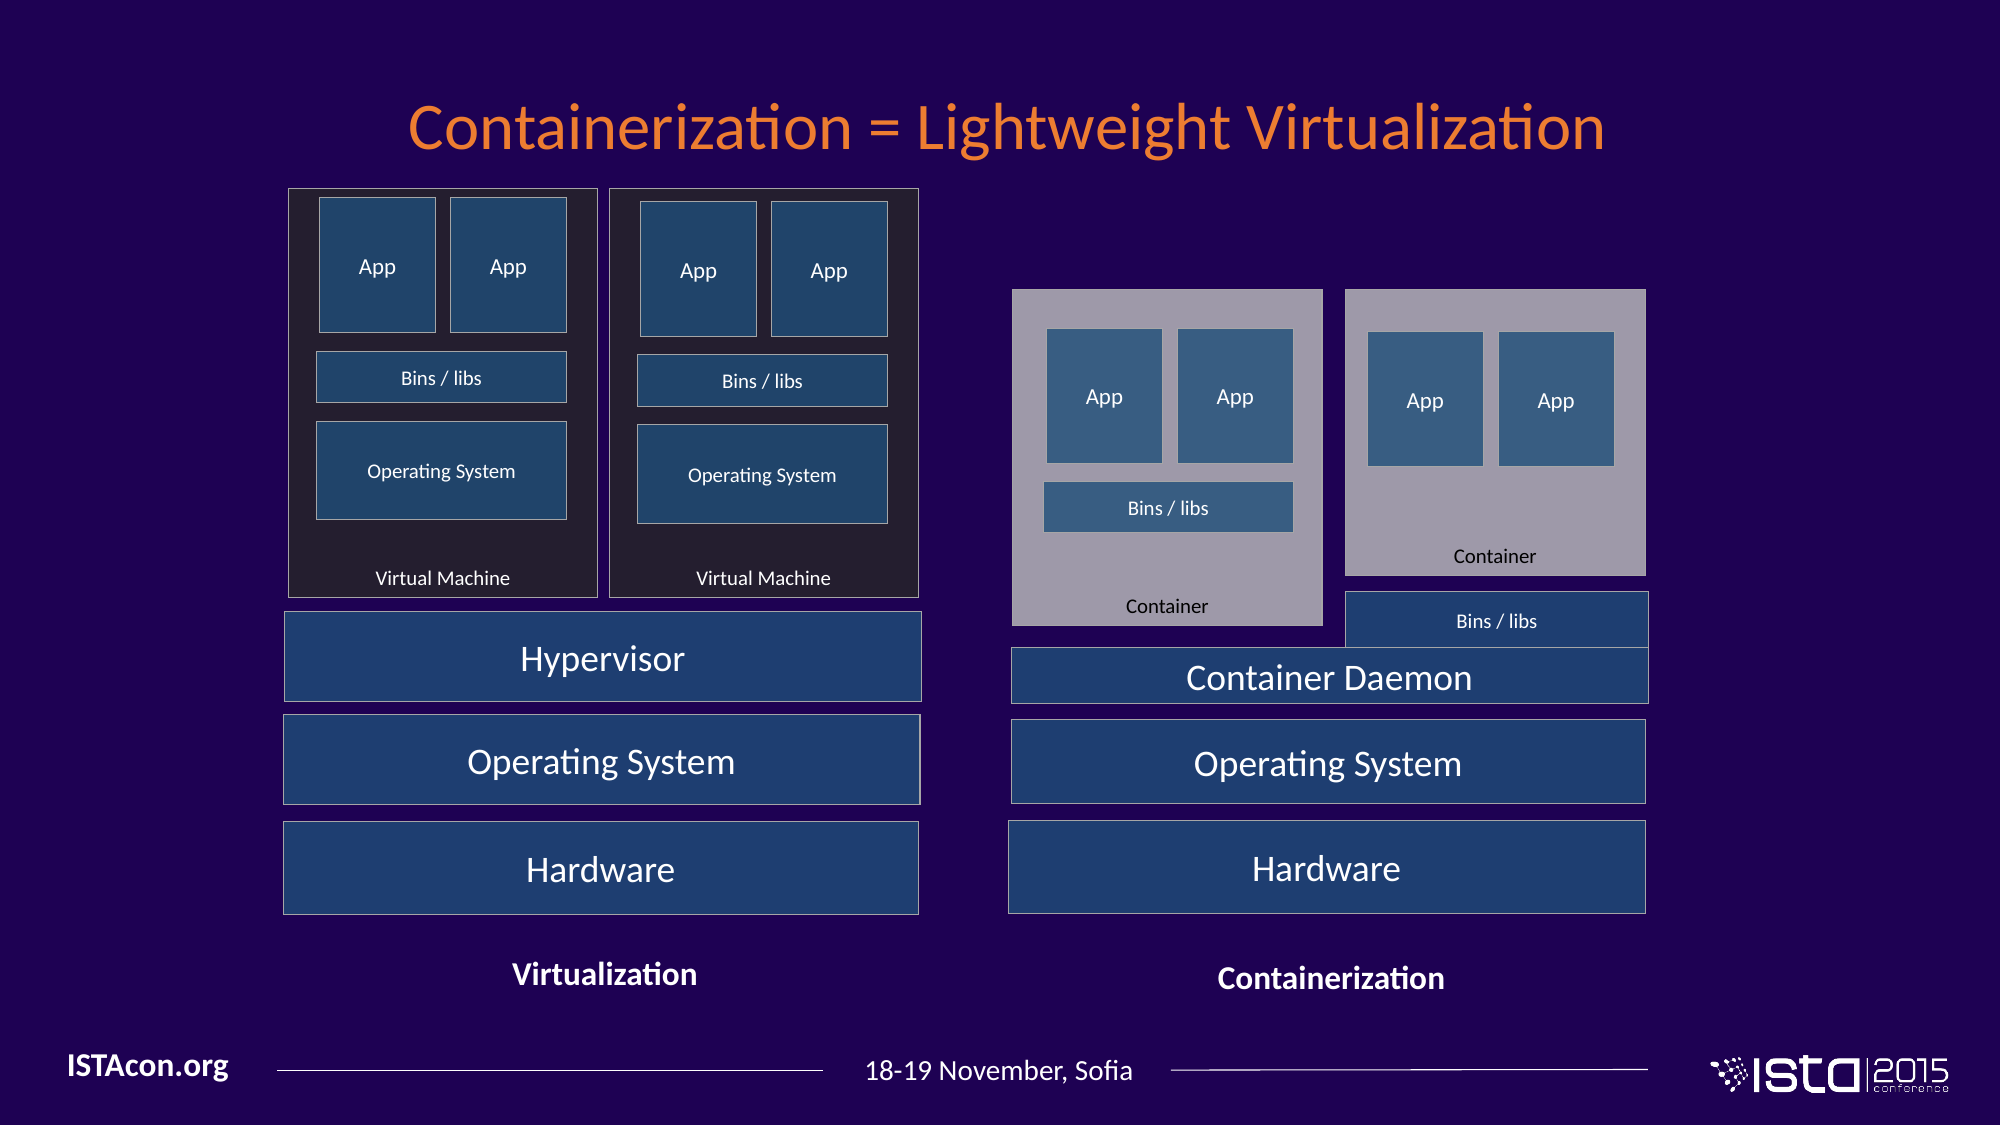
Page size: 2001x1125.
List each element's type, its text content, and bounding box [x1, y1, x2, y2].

picture [1683, 1031, 1976, 1115]
text_box ISTAcon.org [51, 1040, 319, 1101]
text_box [283, 188, 1649, 1018]
text_box Containerization = Lightweight Virtualization [242, 75, 1774, 170]
text_box 18-19 November, Sofia [849, 1048, 1151, 1101]
